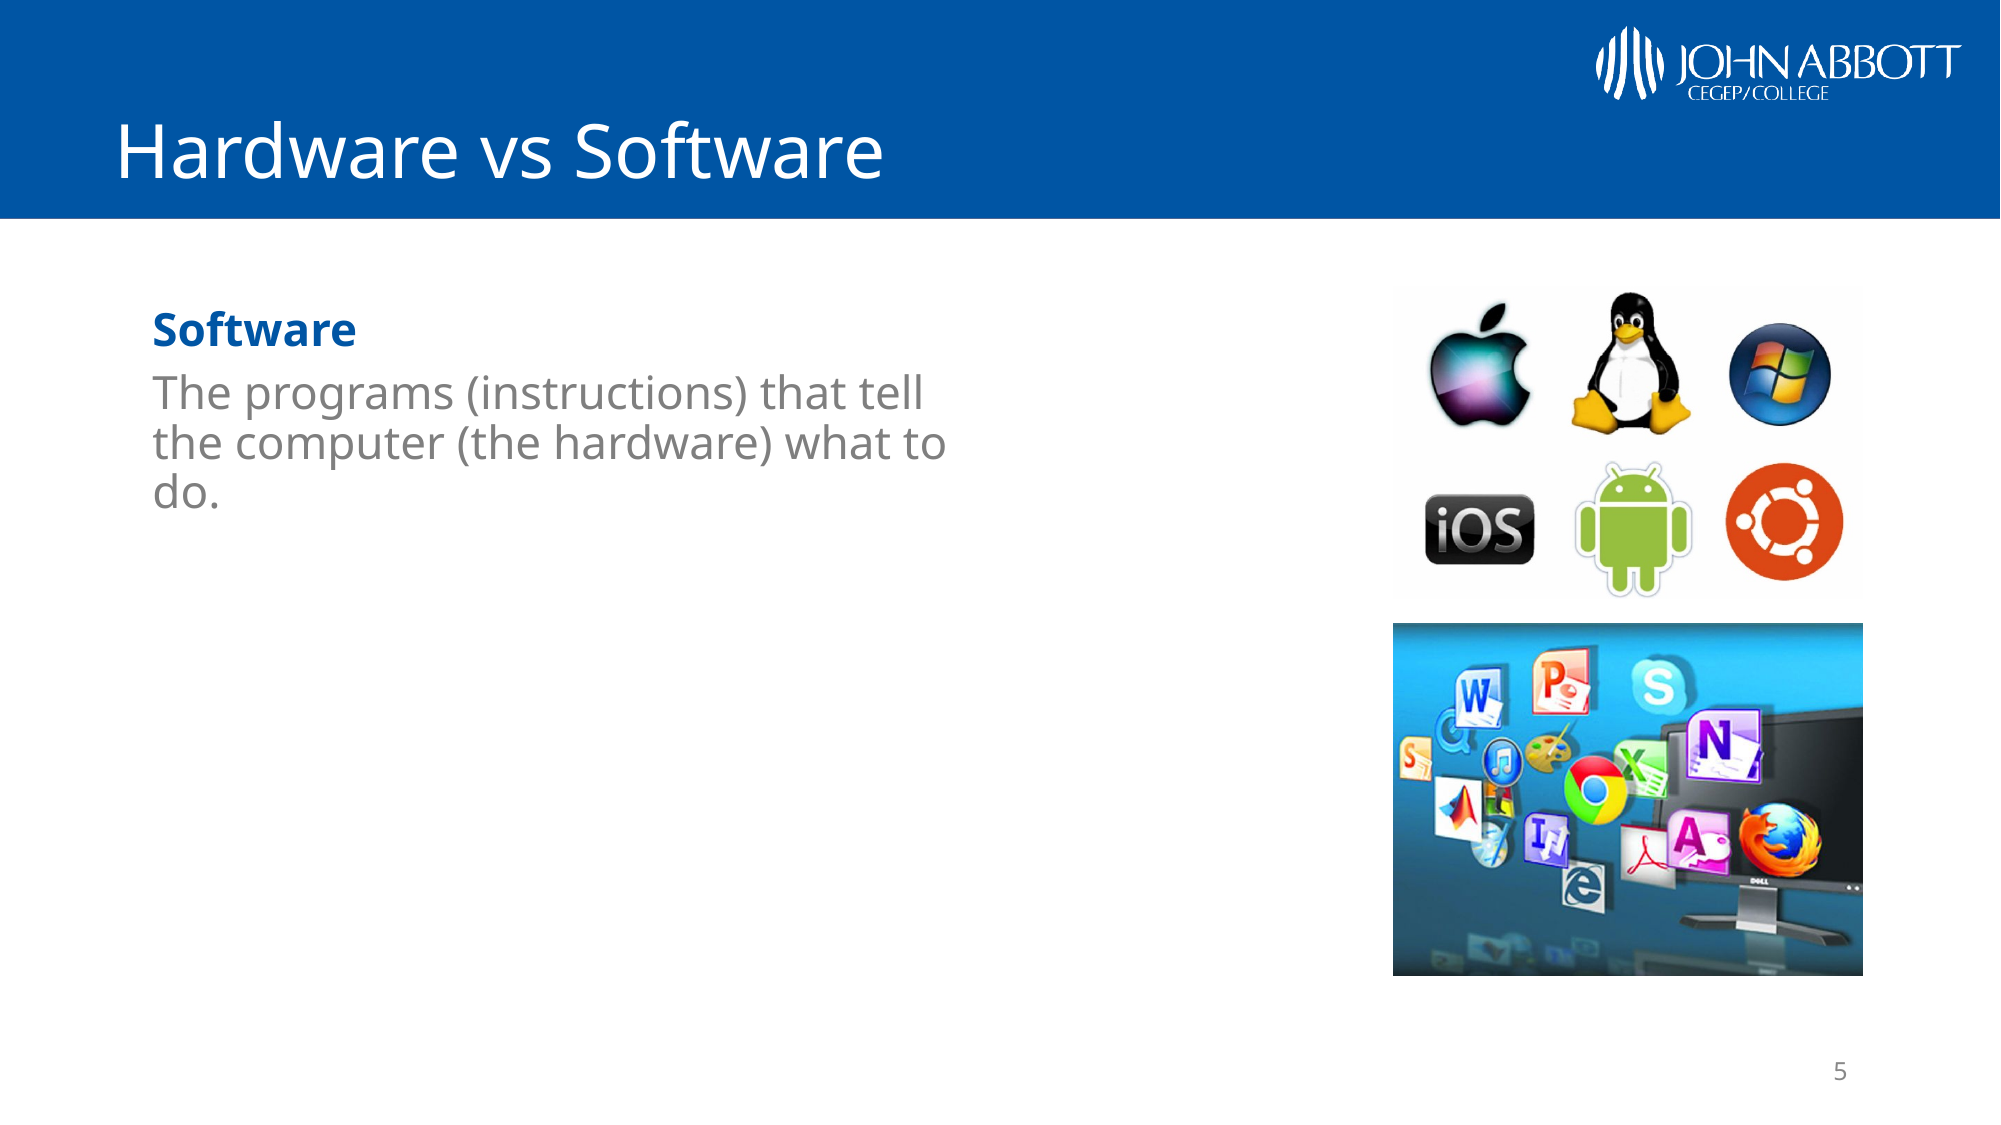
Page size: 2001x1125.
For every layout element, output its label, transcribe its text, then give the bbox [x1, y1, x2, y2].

slide_number ‹#› [1325, 1042, 1863, 1103]
list Software The programs (instructions) that tell the computer (the hardware) what to do. [137, 299, 988, 1014]
picture [1863, 26, 1962, 100]
picture [1393, 285, 1863, 599]
title Hardware vs Software [99, 0, 1863, 202]
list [1393, 623, 1863, 976]
